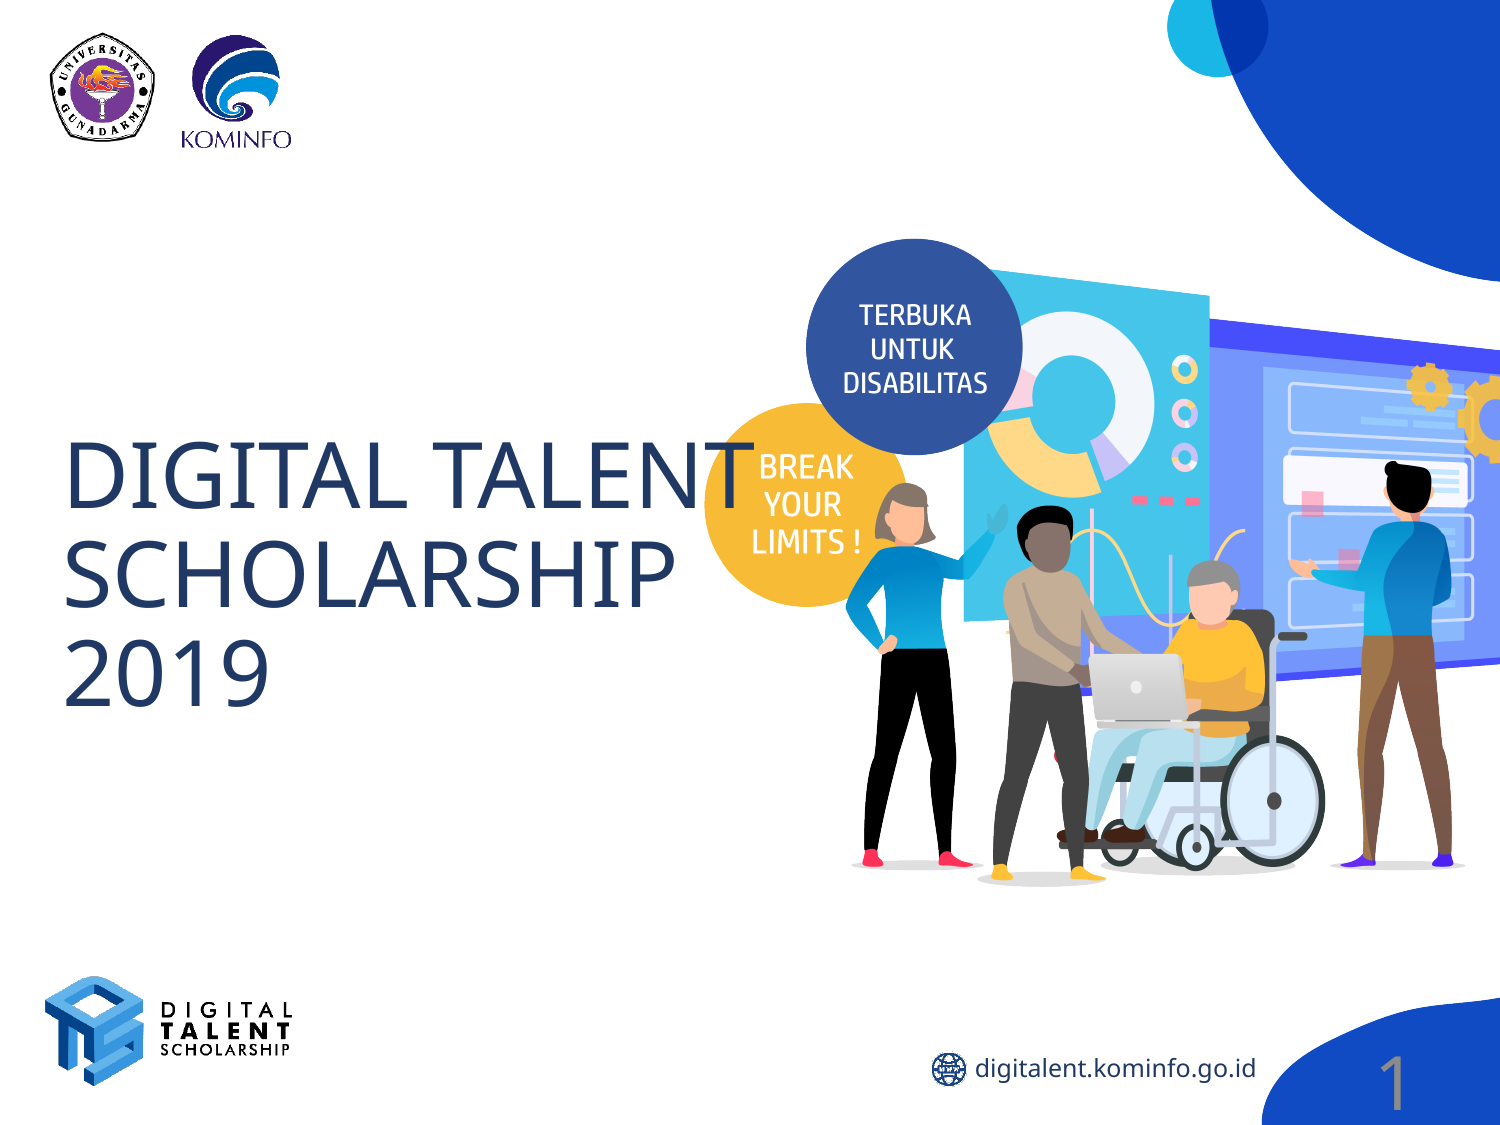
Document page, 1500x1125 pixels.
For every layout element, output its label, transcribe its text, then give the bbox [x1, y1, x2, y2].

picture [669, 0, 1500, 1125]
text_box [930, 1037, 1287, 1100]
text_box DIGITAL TALENT SCHOLARSHIP 2019 [47, 361, 669, 794]
picture [46, 30, 157, 144]
picture [25, 970, 321, 1087]
picture [182, 35, 291, 148]
